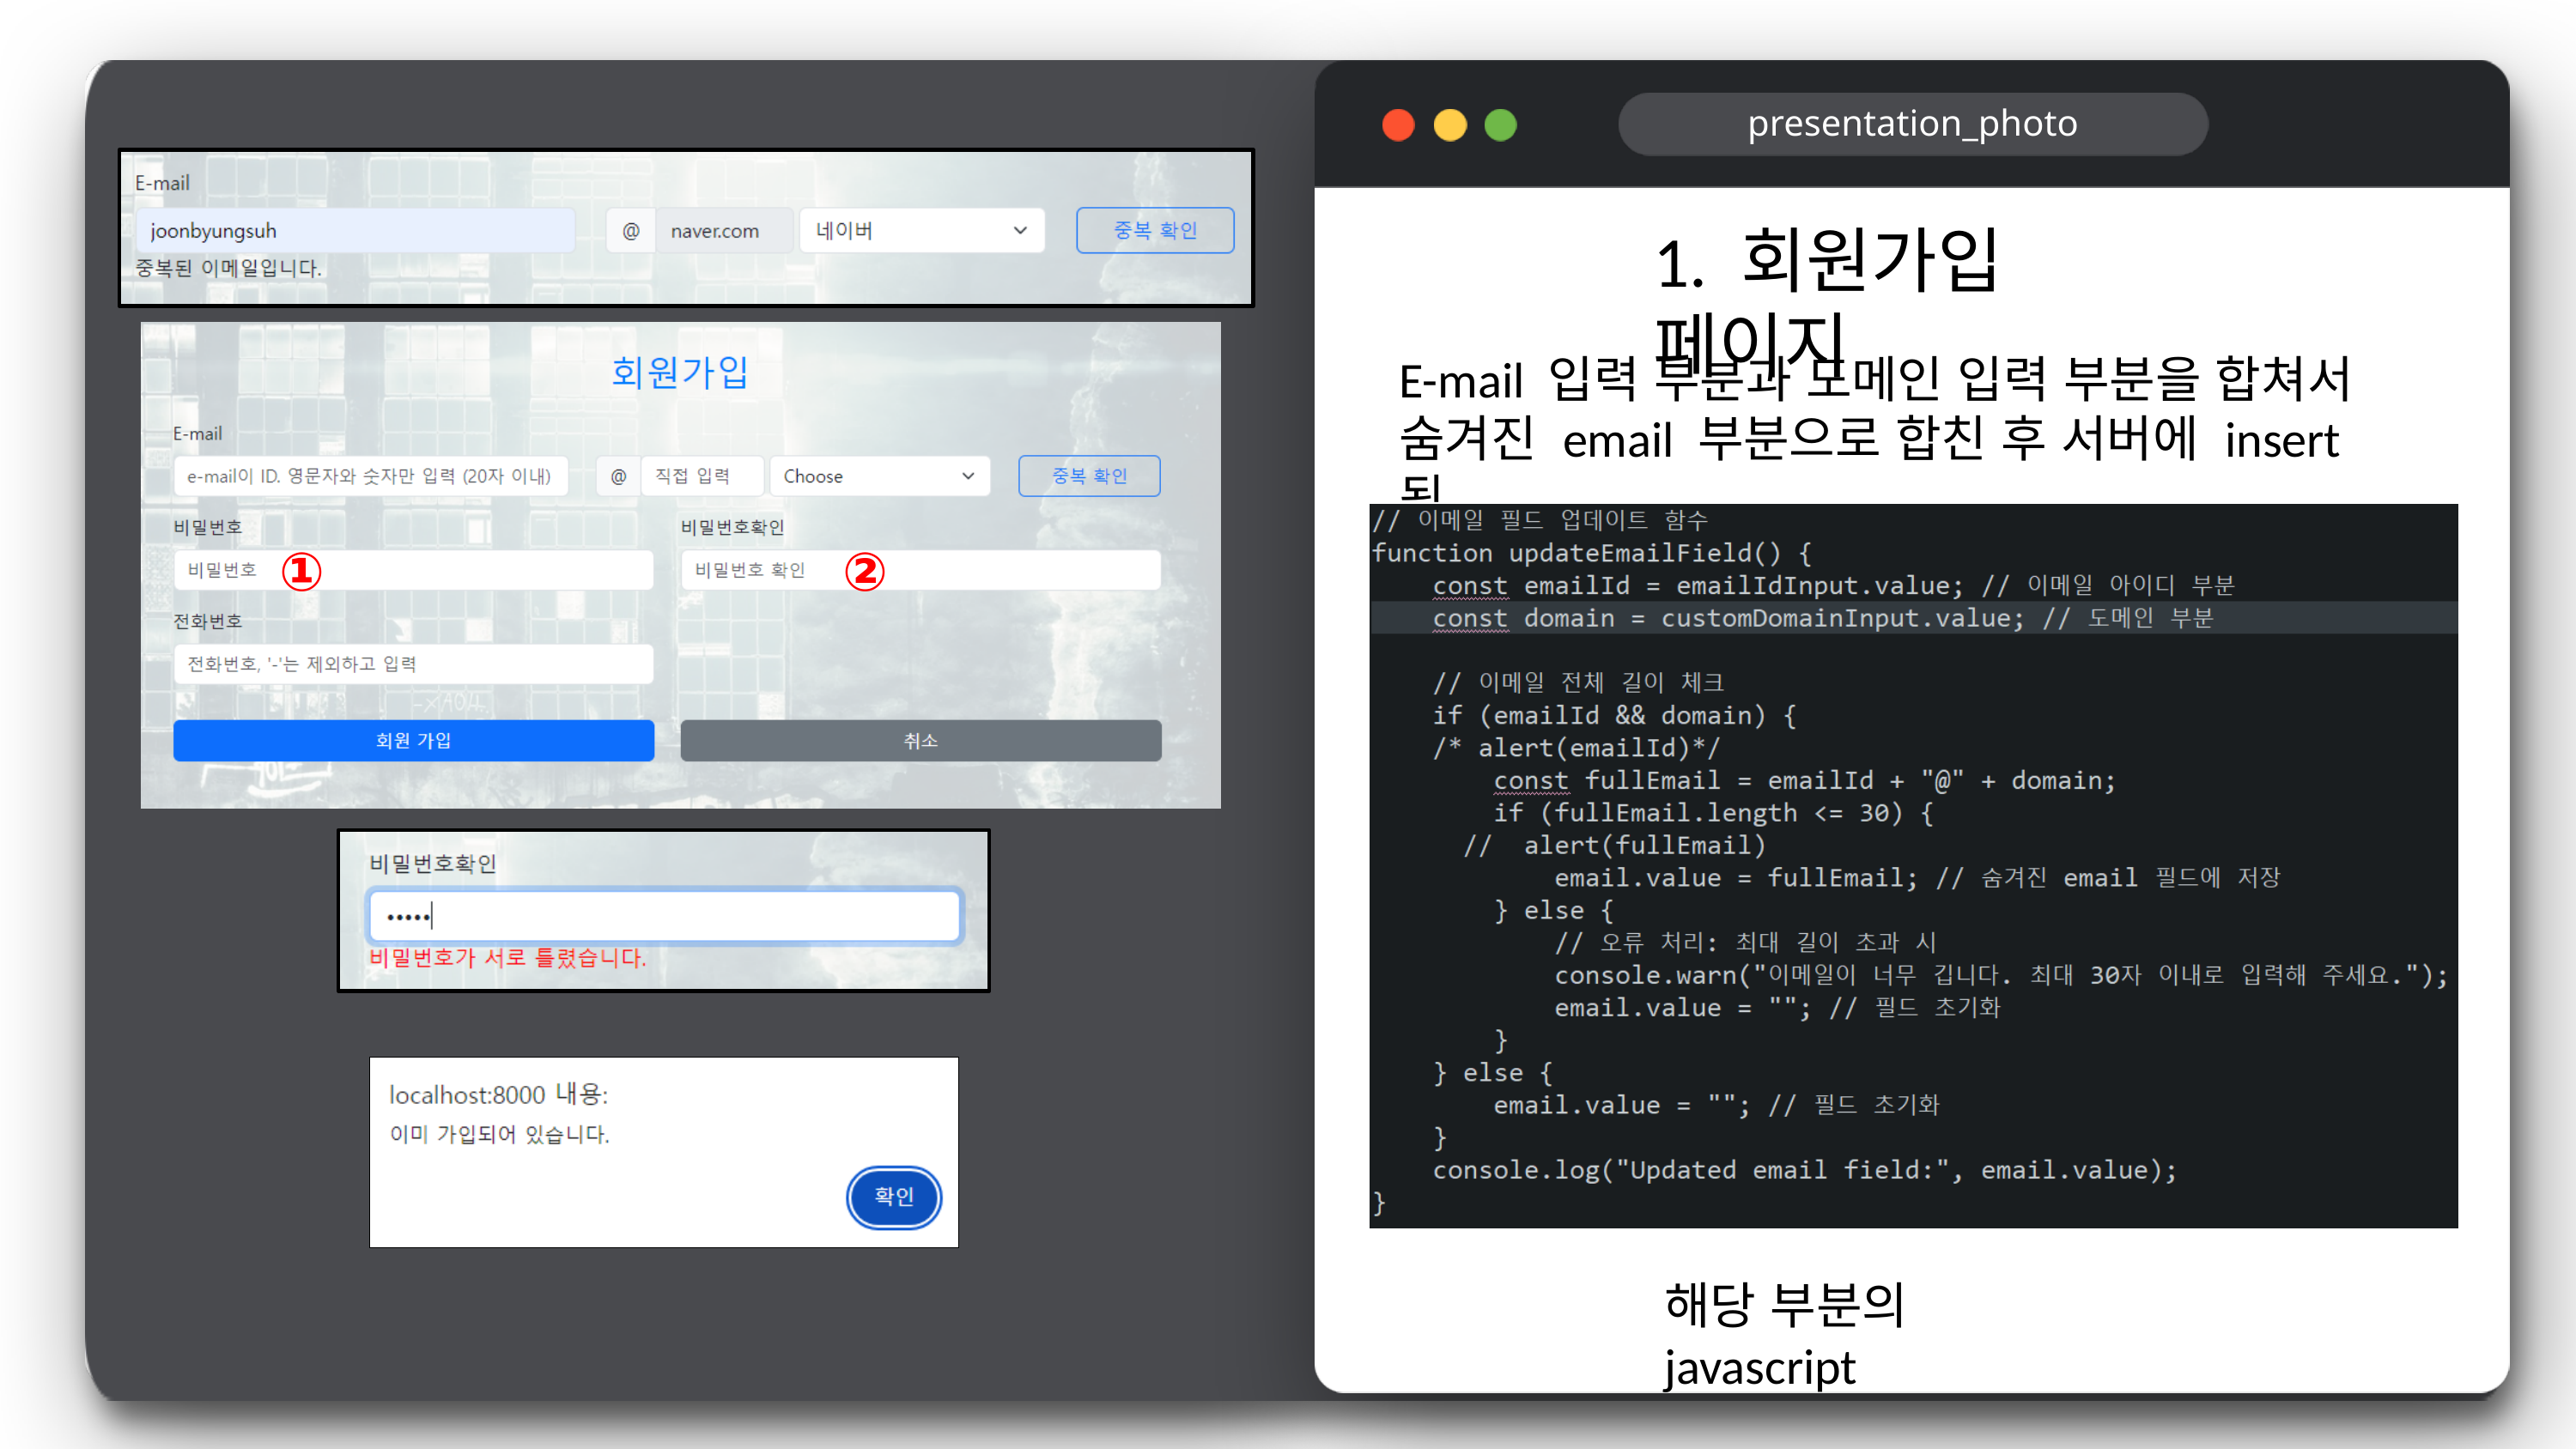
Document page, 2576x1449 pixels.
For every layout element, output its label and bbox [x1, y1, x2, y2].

picture [85, 60, 2511, 1401]
